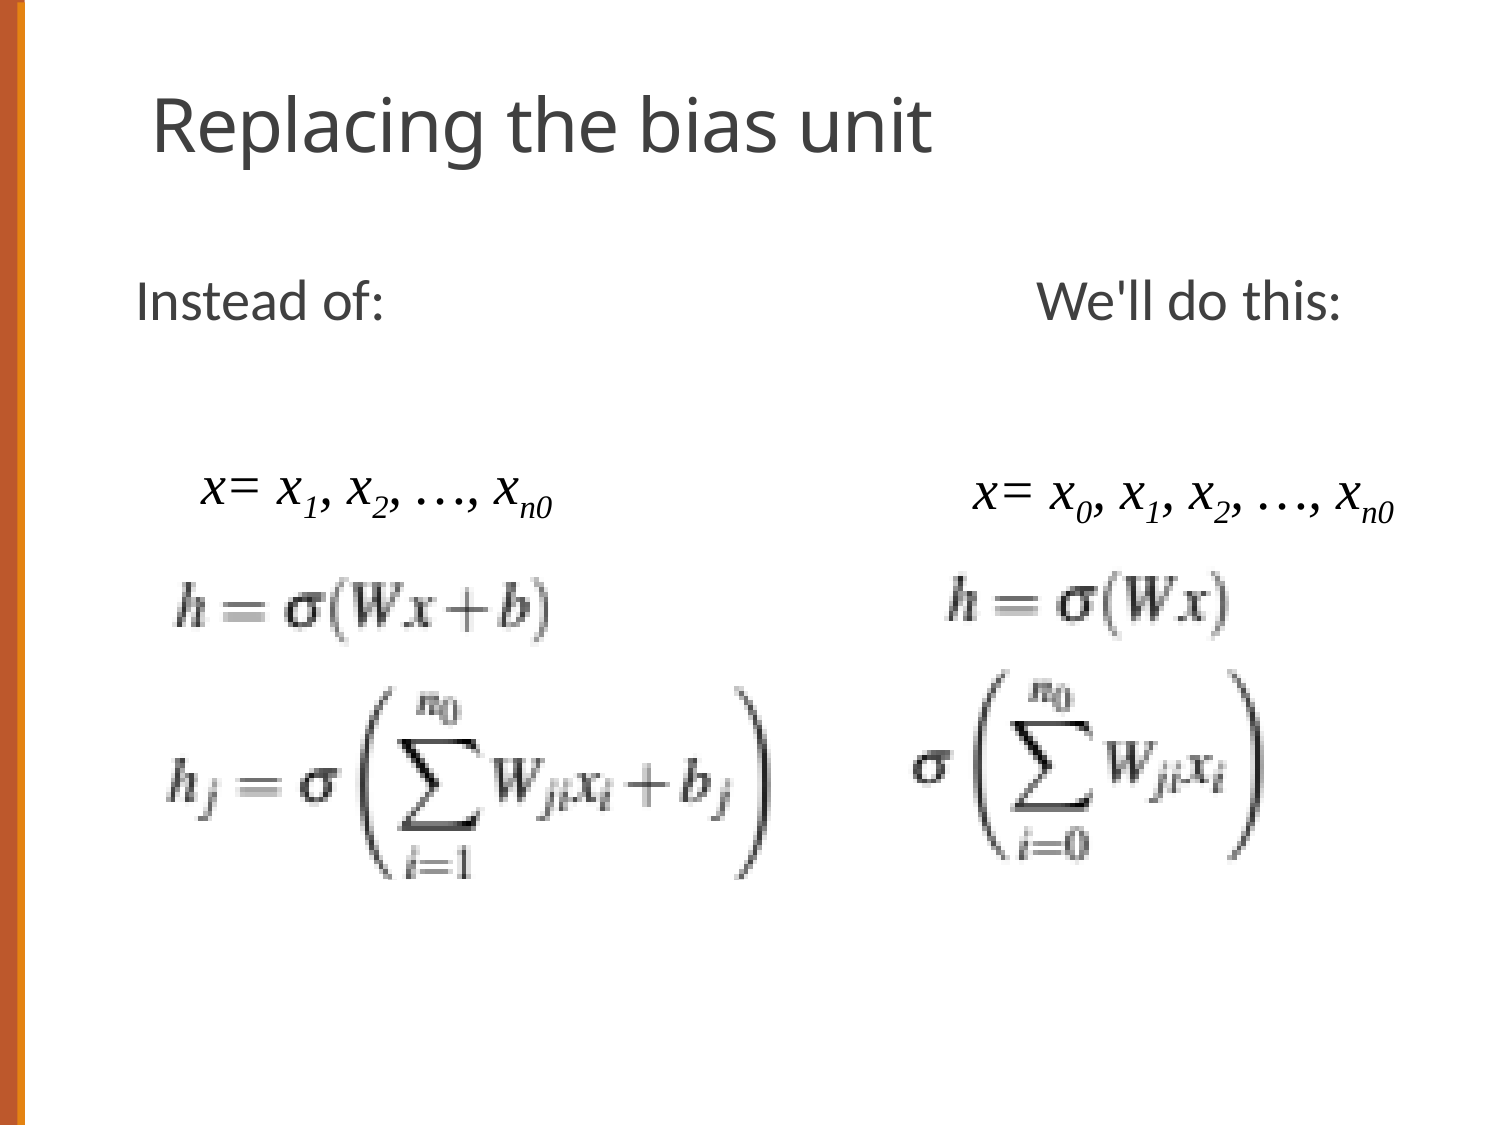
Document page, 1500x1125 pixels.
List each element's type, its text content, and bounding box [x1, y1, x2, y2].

list Instead of: We'll do this: [135, 262, 1373, 1013]
text_box x= x0, x1, x2, …, xn0 [959, 445, 1409, 538]
picture [904, 561, 1270, 881]
picture [125, 672, 777, 881]
picture [158, 573, 549, 648]
title Replacing the bias unit [135, 26, 1373, 175]
text_box x= x1, x2, …, xn0 [186, 440, 567, 533]
